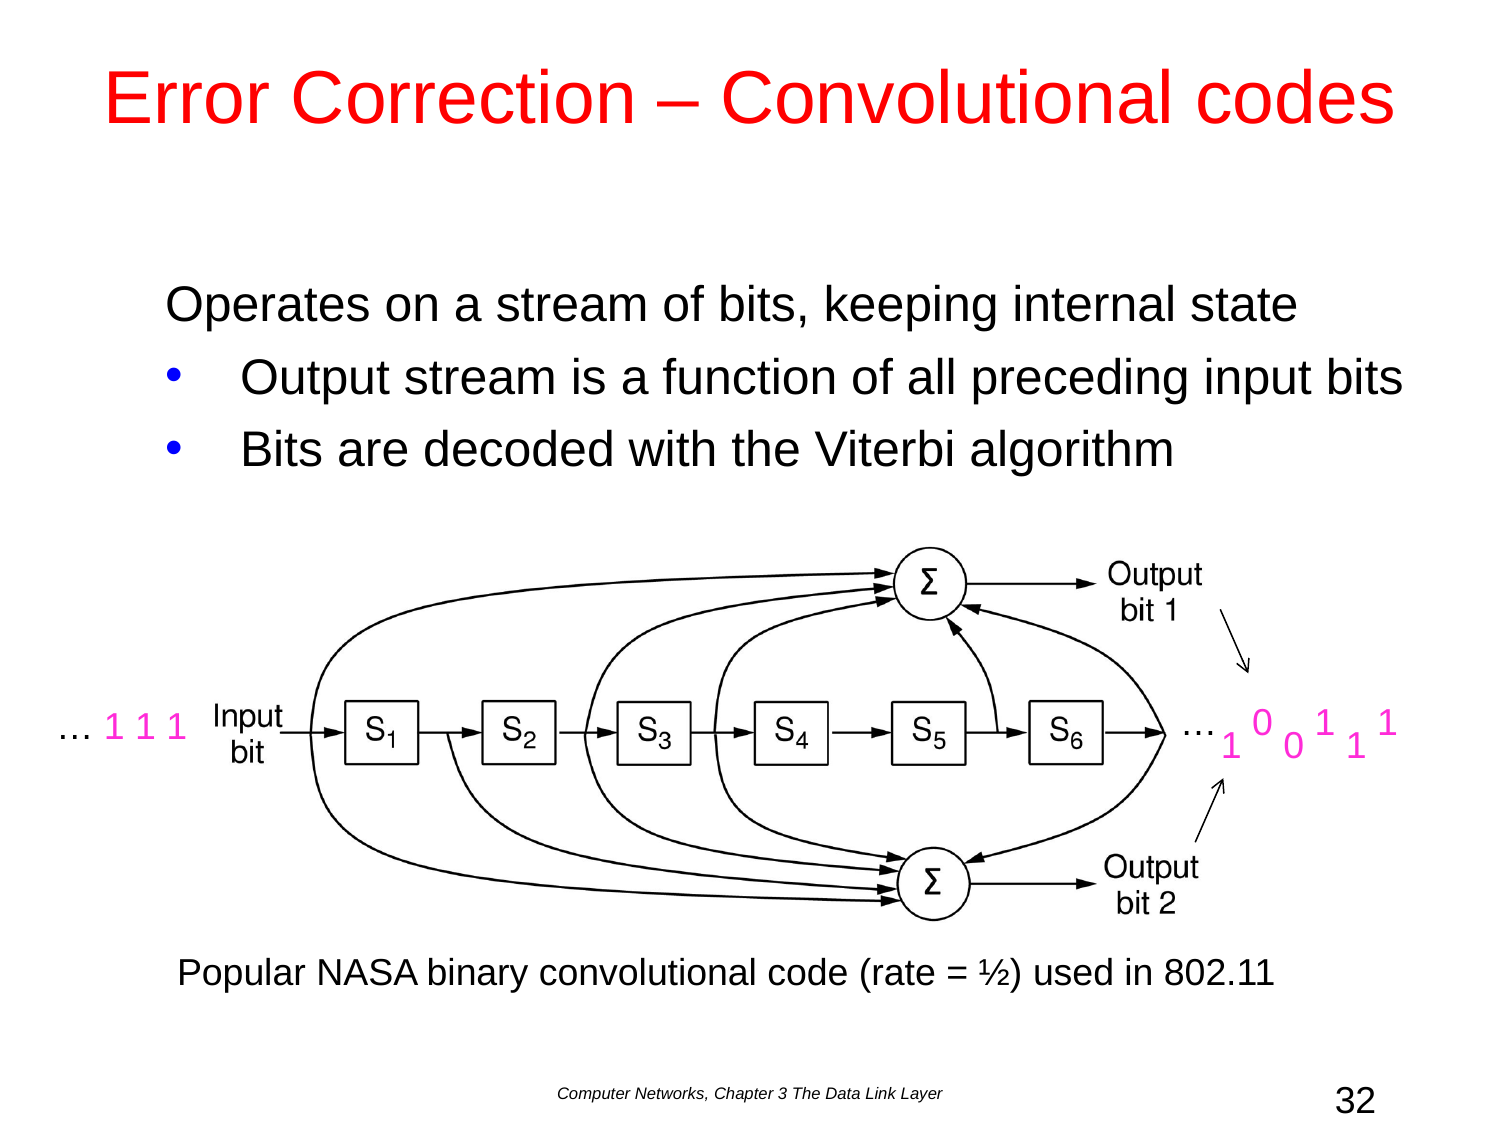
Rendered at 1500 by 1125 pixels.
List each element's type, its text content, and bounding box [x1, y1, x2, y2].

footer Computer Networks, Chapter 3 The Data Link Layer [0, 1074, 1500, 1125]
title Error Correction – Convolutional codes [0, 0, 1500, 188]
list Operates on a stream of bits, keeping internal state Output stream is a function of all preceding input bits Bits are decoded with the Viterbi algorithm [150, 264, 1428, 1019]
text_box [39, 541, 1414, 1002]
